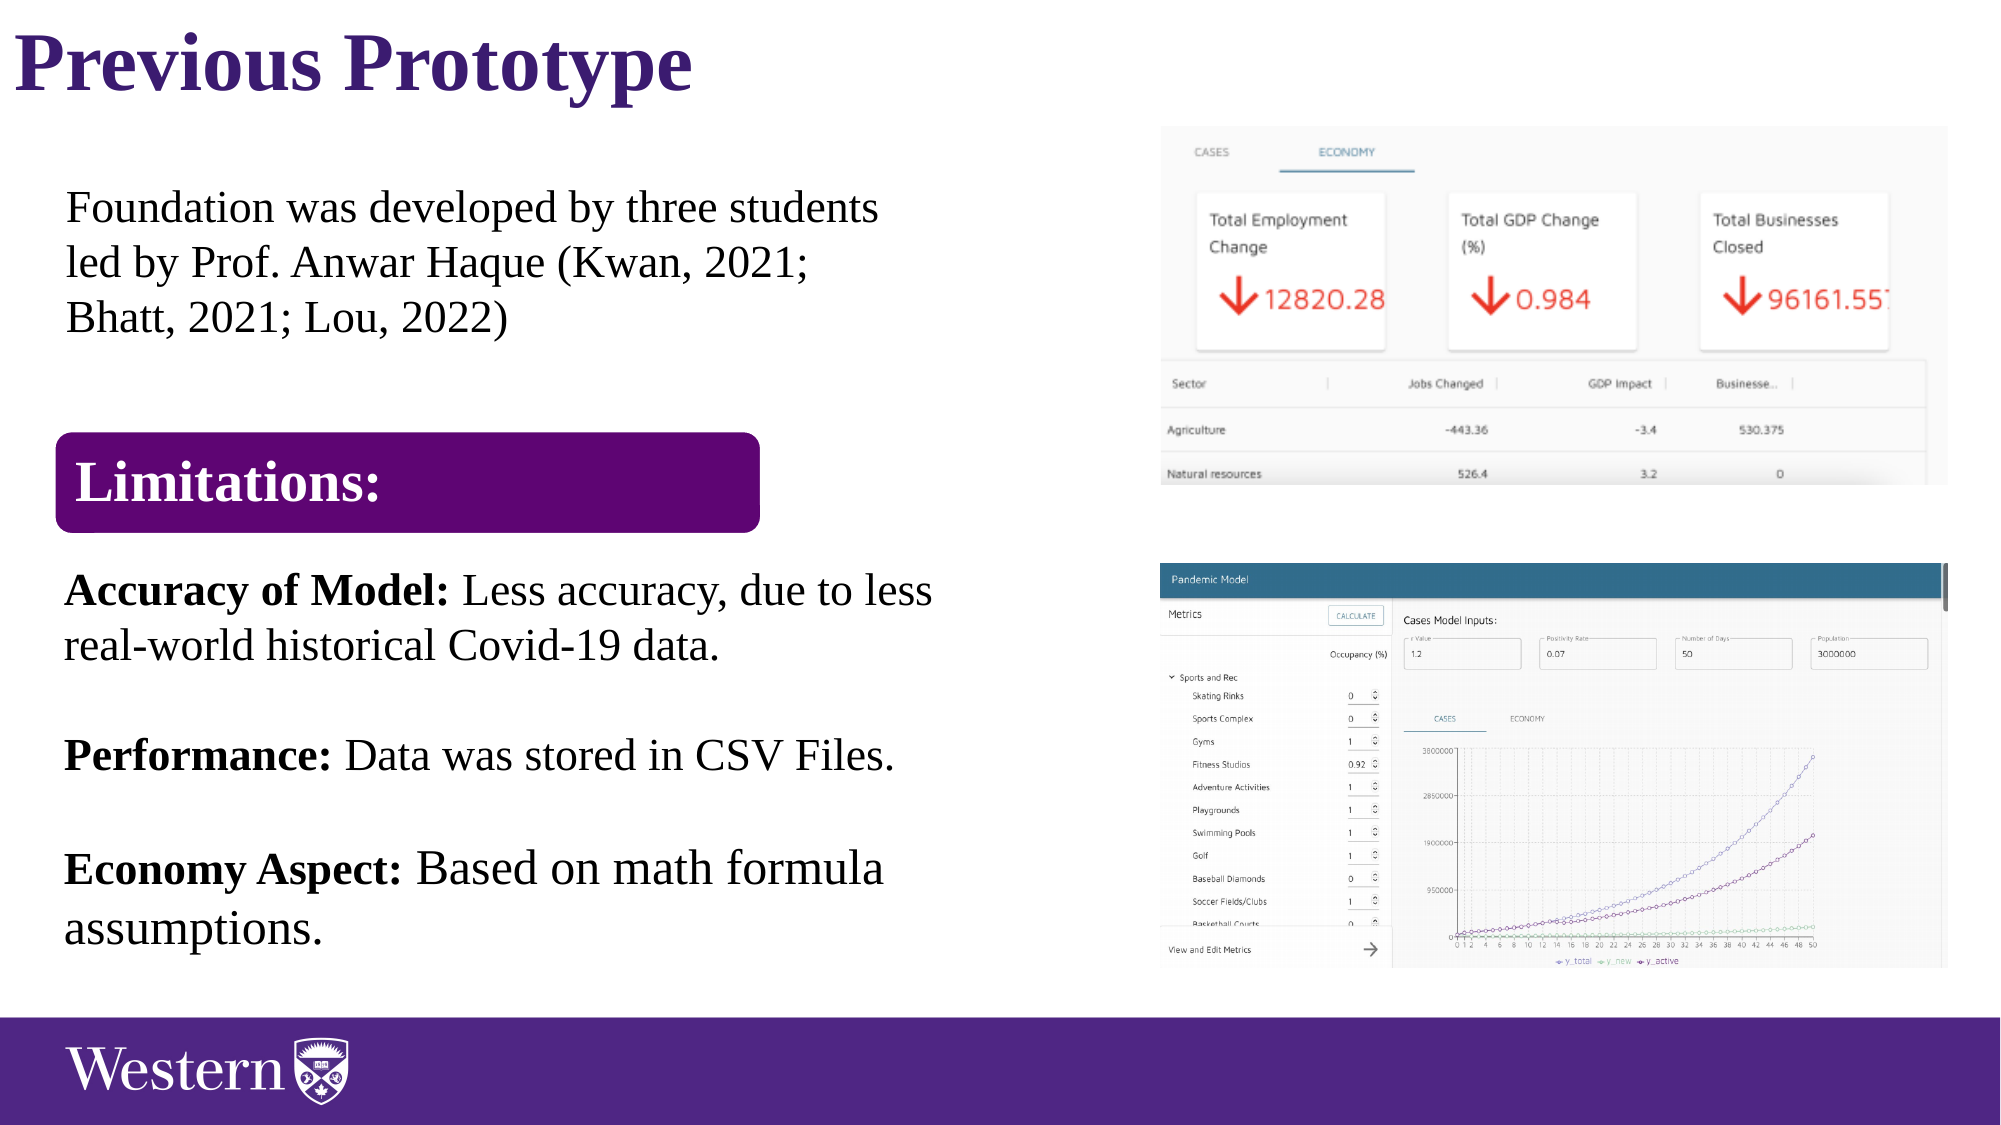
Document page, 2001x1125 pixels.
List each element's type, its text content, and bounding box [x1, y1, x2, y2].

text_box Accuracy of Model: Less accuracy, due to less real-world historical Covid-19 data. Performance: Data was stored in CSV Files. Economy Aspect: Based on math formula assumptions. [49, 552, 1042, 962]
text_box Foundation was developed by three students led by Prof. Anwar Haque (Kwan, 2021; Bhatt, 2021; Lou, 2022) [0, 168, 903, 349]
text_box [54, 431, 762, 535]
picture [0, 0, 2001, 1125]
text_box Previous Prototype [0, 0, 1954, 115]
